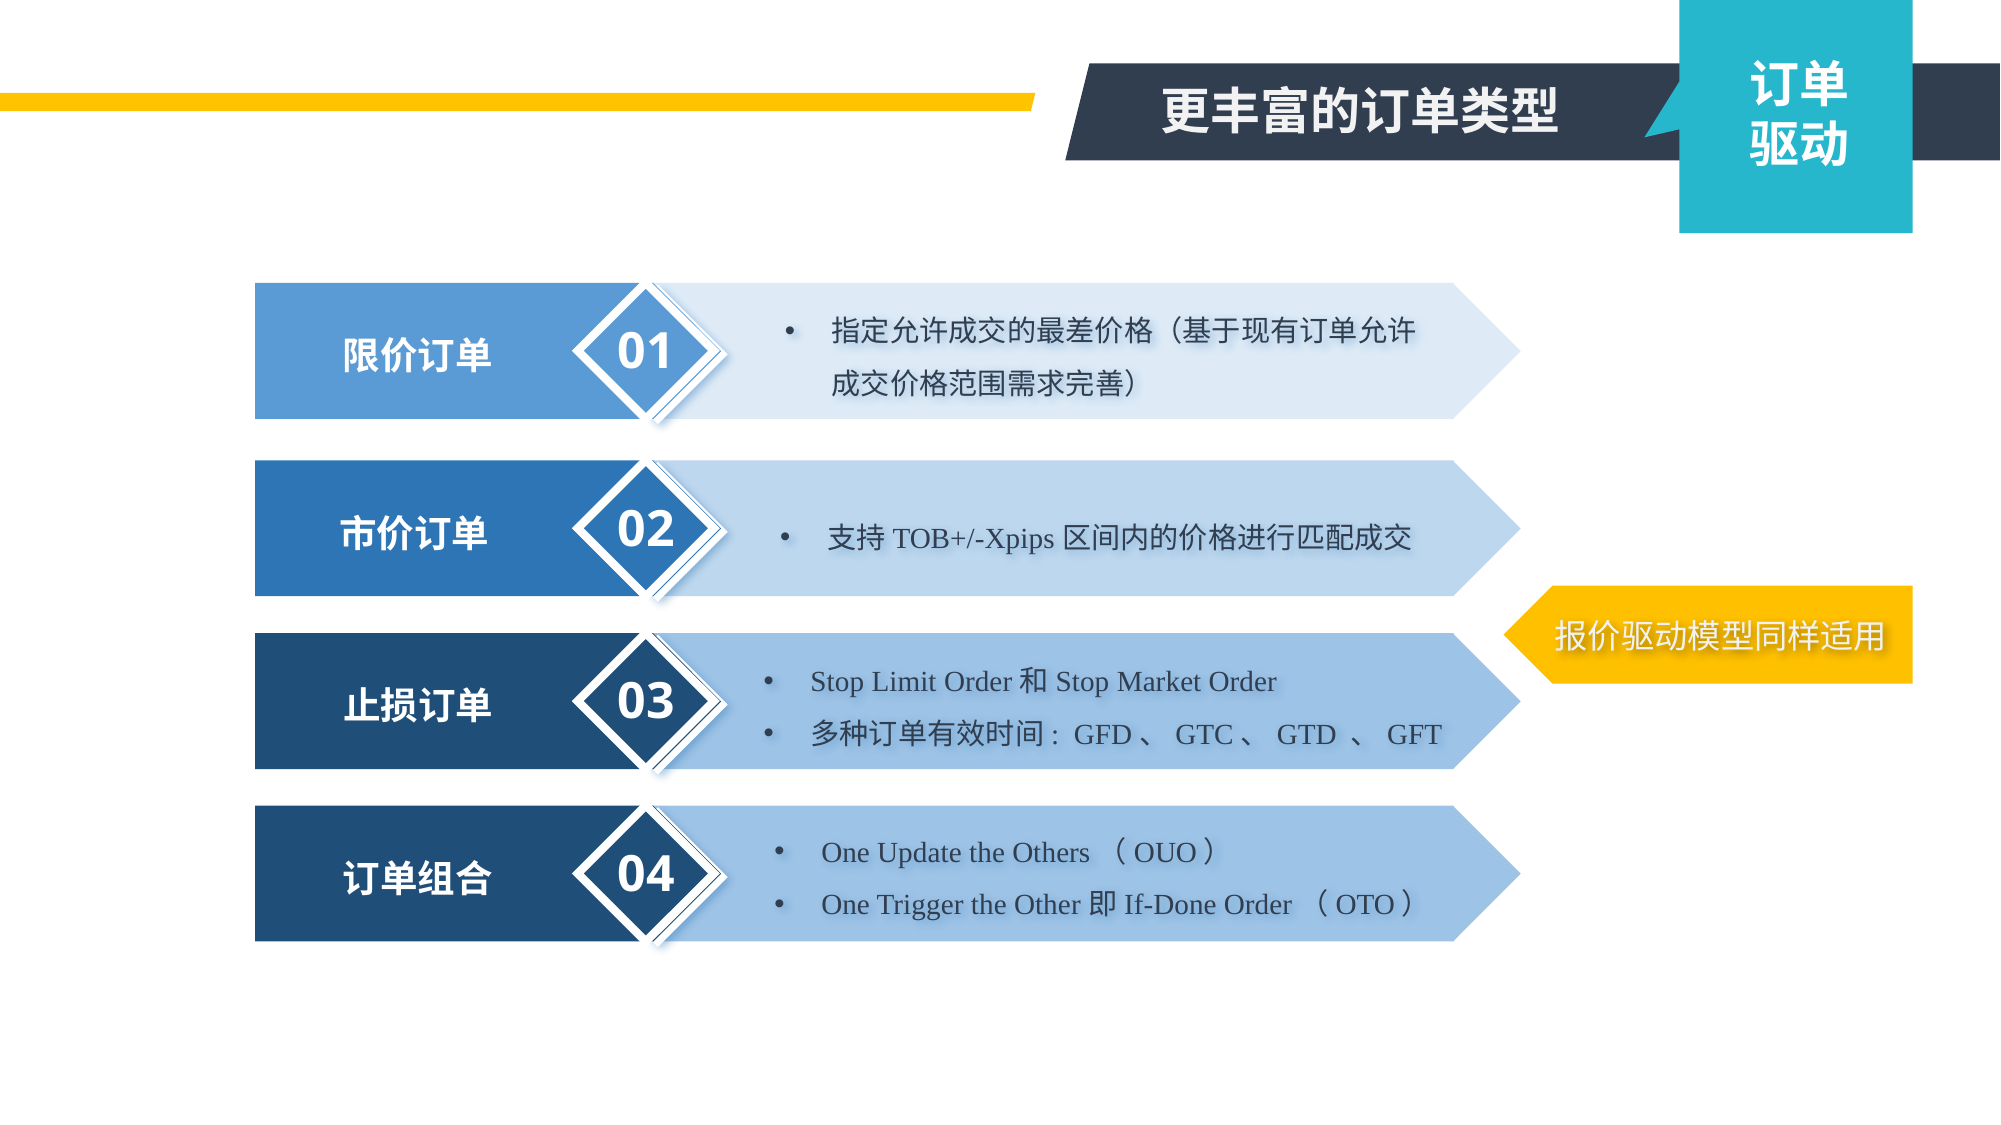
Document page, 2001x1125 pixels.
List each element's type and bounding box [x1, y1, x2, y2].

text_box [702, 282, 1501, 419]
text_box [1065, 63, 1644, 161]
text_box [702, 805, 1501, 942]
text_box [652, 942, 665, 949]
text_box [702, 633, 1501, 770]
text_box [652, 419, 665, 426]
text_box [1913, 63, 2000, 161]
text_box [651, 770, 664, 777]
text_box [255, 282, 702, 419]
text_box [652, 597, 665, 604]
text_box [255, 633, 702, 770]
text_box [1517, 585, 1913, 684]
text_box [1644, 0, 1913, 234]
text_box [0, 91, 1037, 113]
text_box [702, 460, 1501, 597]
text_box [255, 805, 702, 942]
text_box [255, 460, 702, 597]
